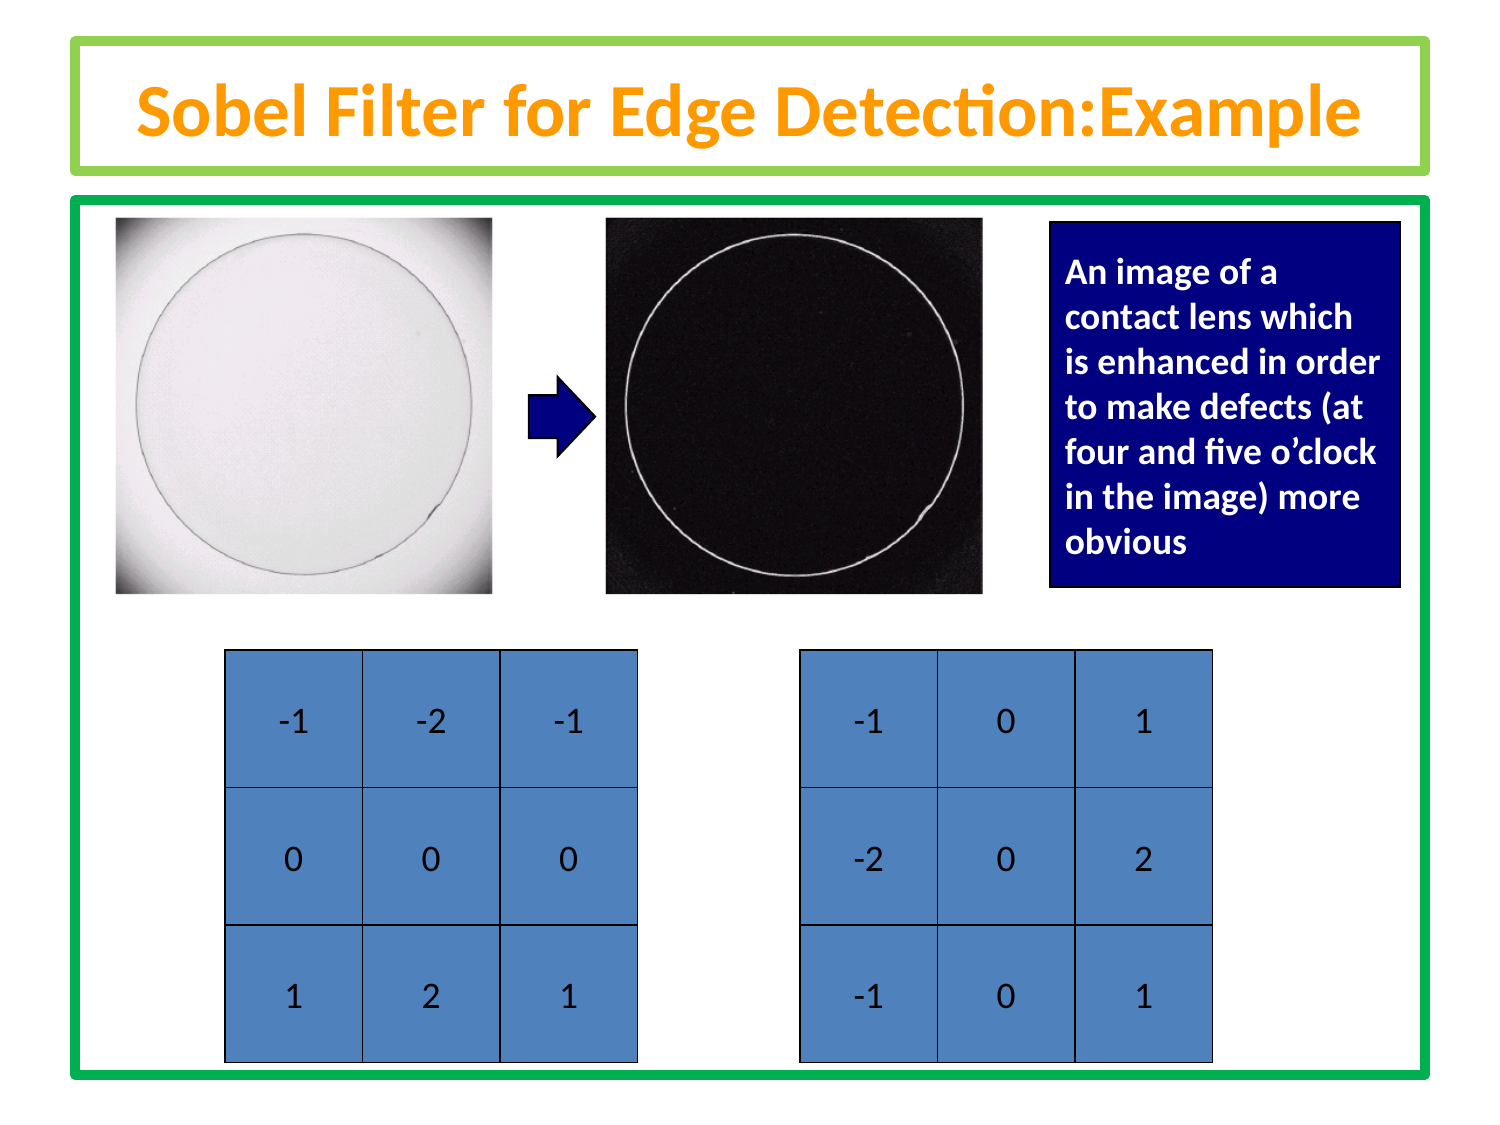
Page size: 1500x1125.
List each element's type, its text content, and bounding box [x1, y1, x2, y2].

text_box 2 [362, 924, 500, 1063]
text_box -1 [225, 650, 362, 787]
text_box -1 [800, 924, 938, 1063]
text_box 0 [938, 650, 1075, 787]
text_box 0 [937, 787, 1074, 924]
text_box -2 [362, 650, 500, 787]
text_box An image of a contact lens which is enhanced in order to make defects (at four and five o’clock in the image) more obvious [1049, 221, 1400, 588]
text_box 1 [1075, 925, 1213, 1063]
text_box [75, 199, 1425, 218]
text_box 1 [1075, 650, 1213, 787]
text_box Sobel Filter for Edge Detection:Example [75, 41, 1425, 171]
text_box 0 [500, 787, 638, 924]
text_box [74, 218, 1468, 1125]
picture [109, 212, 497, 600]
picture [599, 212, 992, 600]
text_box 0 [225, 787, 362, 924]
text_box [528, 377, 594, 457]
text_box -1 [800, 650, 938, 788]
text_box -1 [500, 650, 638, 787]
text_box 2 [1074, 787, 1213, 925]
text_box 1 [500, 924, 638, 1063]
text_box 0 [362, 787, 500, 924]
text_box -2 [800, 788, 937, 924]
text_box 0 [938, 924, 1075, 1063]
text_box 1 [225, 924, 362, 1063]
